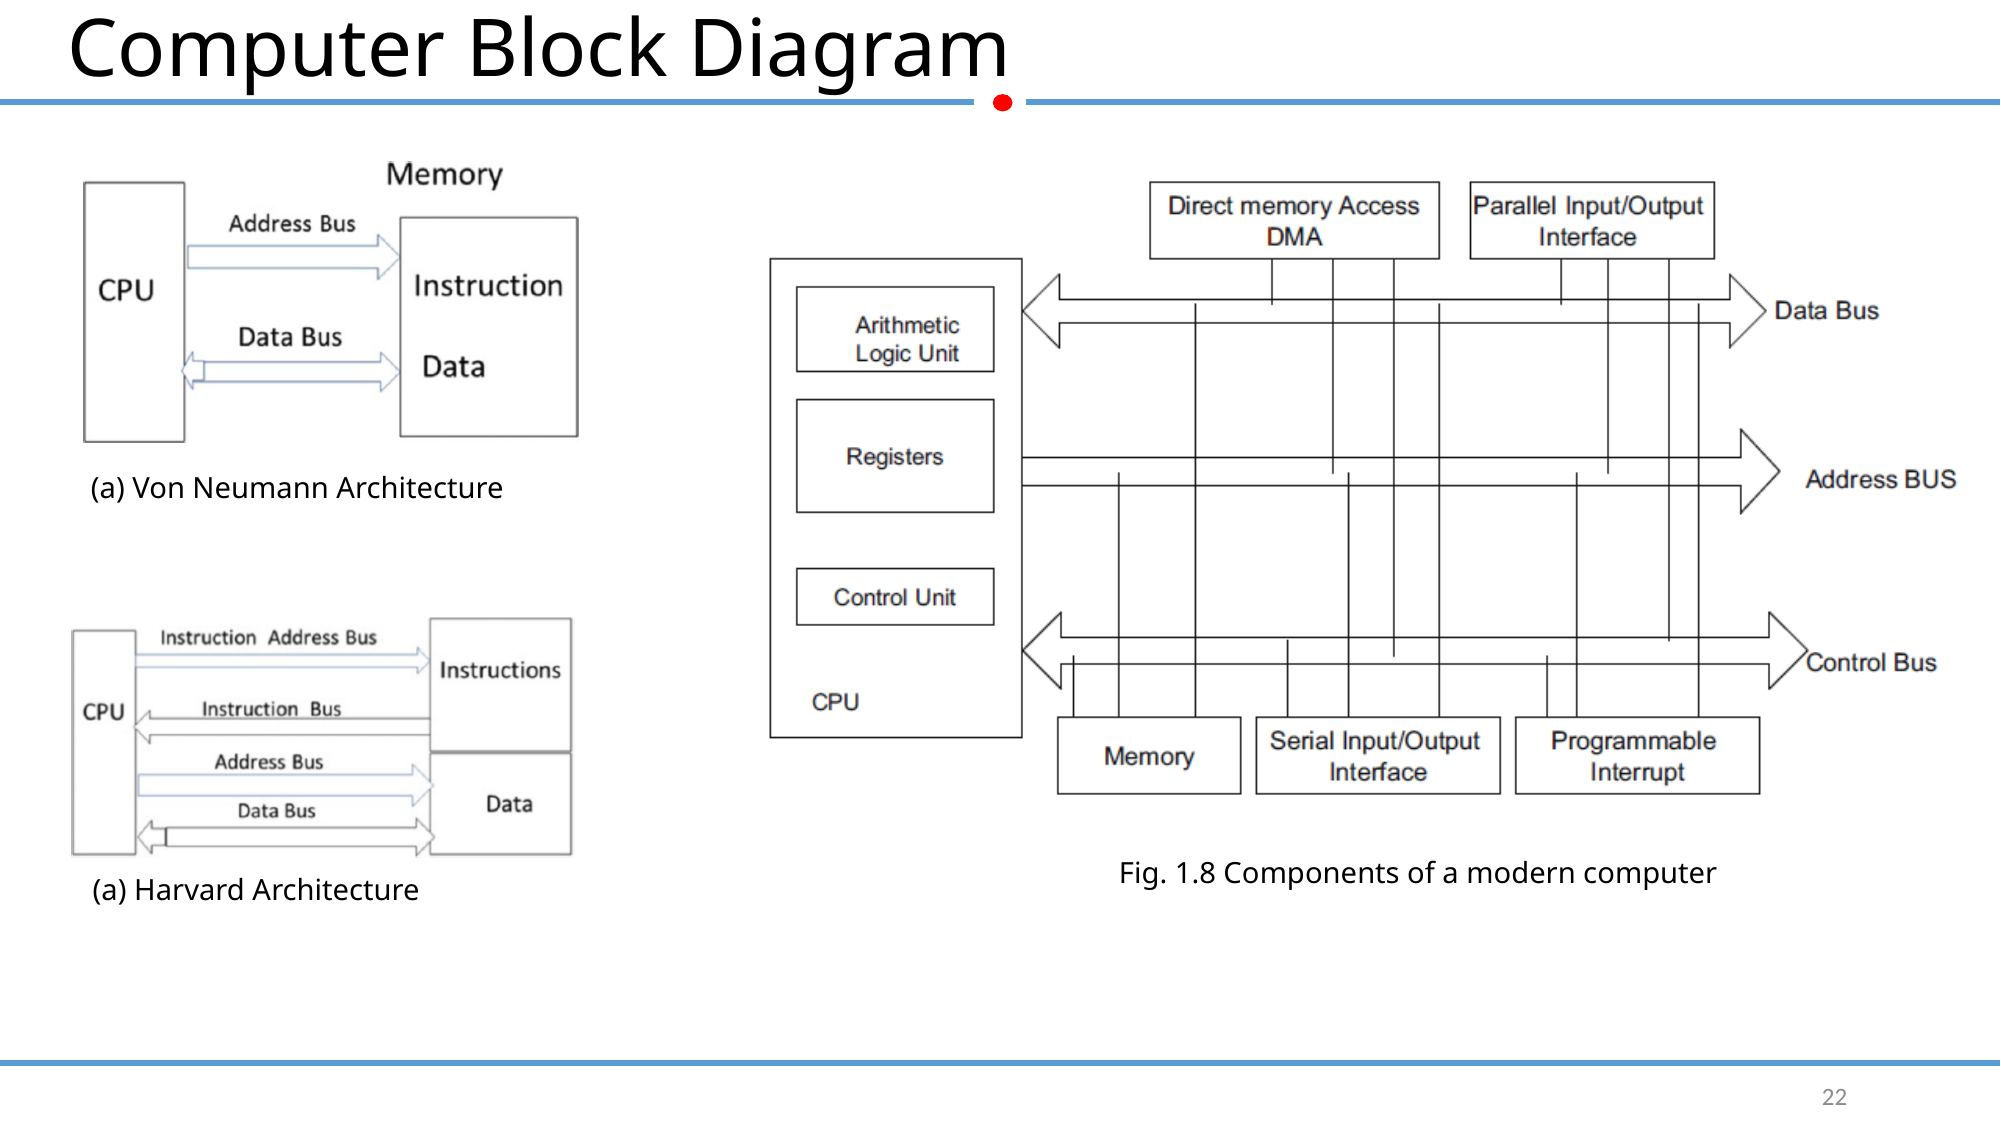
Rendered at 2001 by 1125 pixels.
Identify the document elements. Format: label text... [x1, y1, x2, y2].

slide_number 22 [1412, 1065, 1863, 1125]
text_box Fig. 1.8 Components of a modern computer [1104, 847, 1733, 898]
picture [67, 151, 584, 449]
picture [67, 606, 576, 865]
text_box (a) Von Neumann Architecture [76, 461, 519, 512]
text_box (a) Harvard Architecture [78, 865, 435, 914]
picture [762, 166, 1967, 809]
title Computer Block Diagram [52, 0, 1955, 102]
